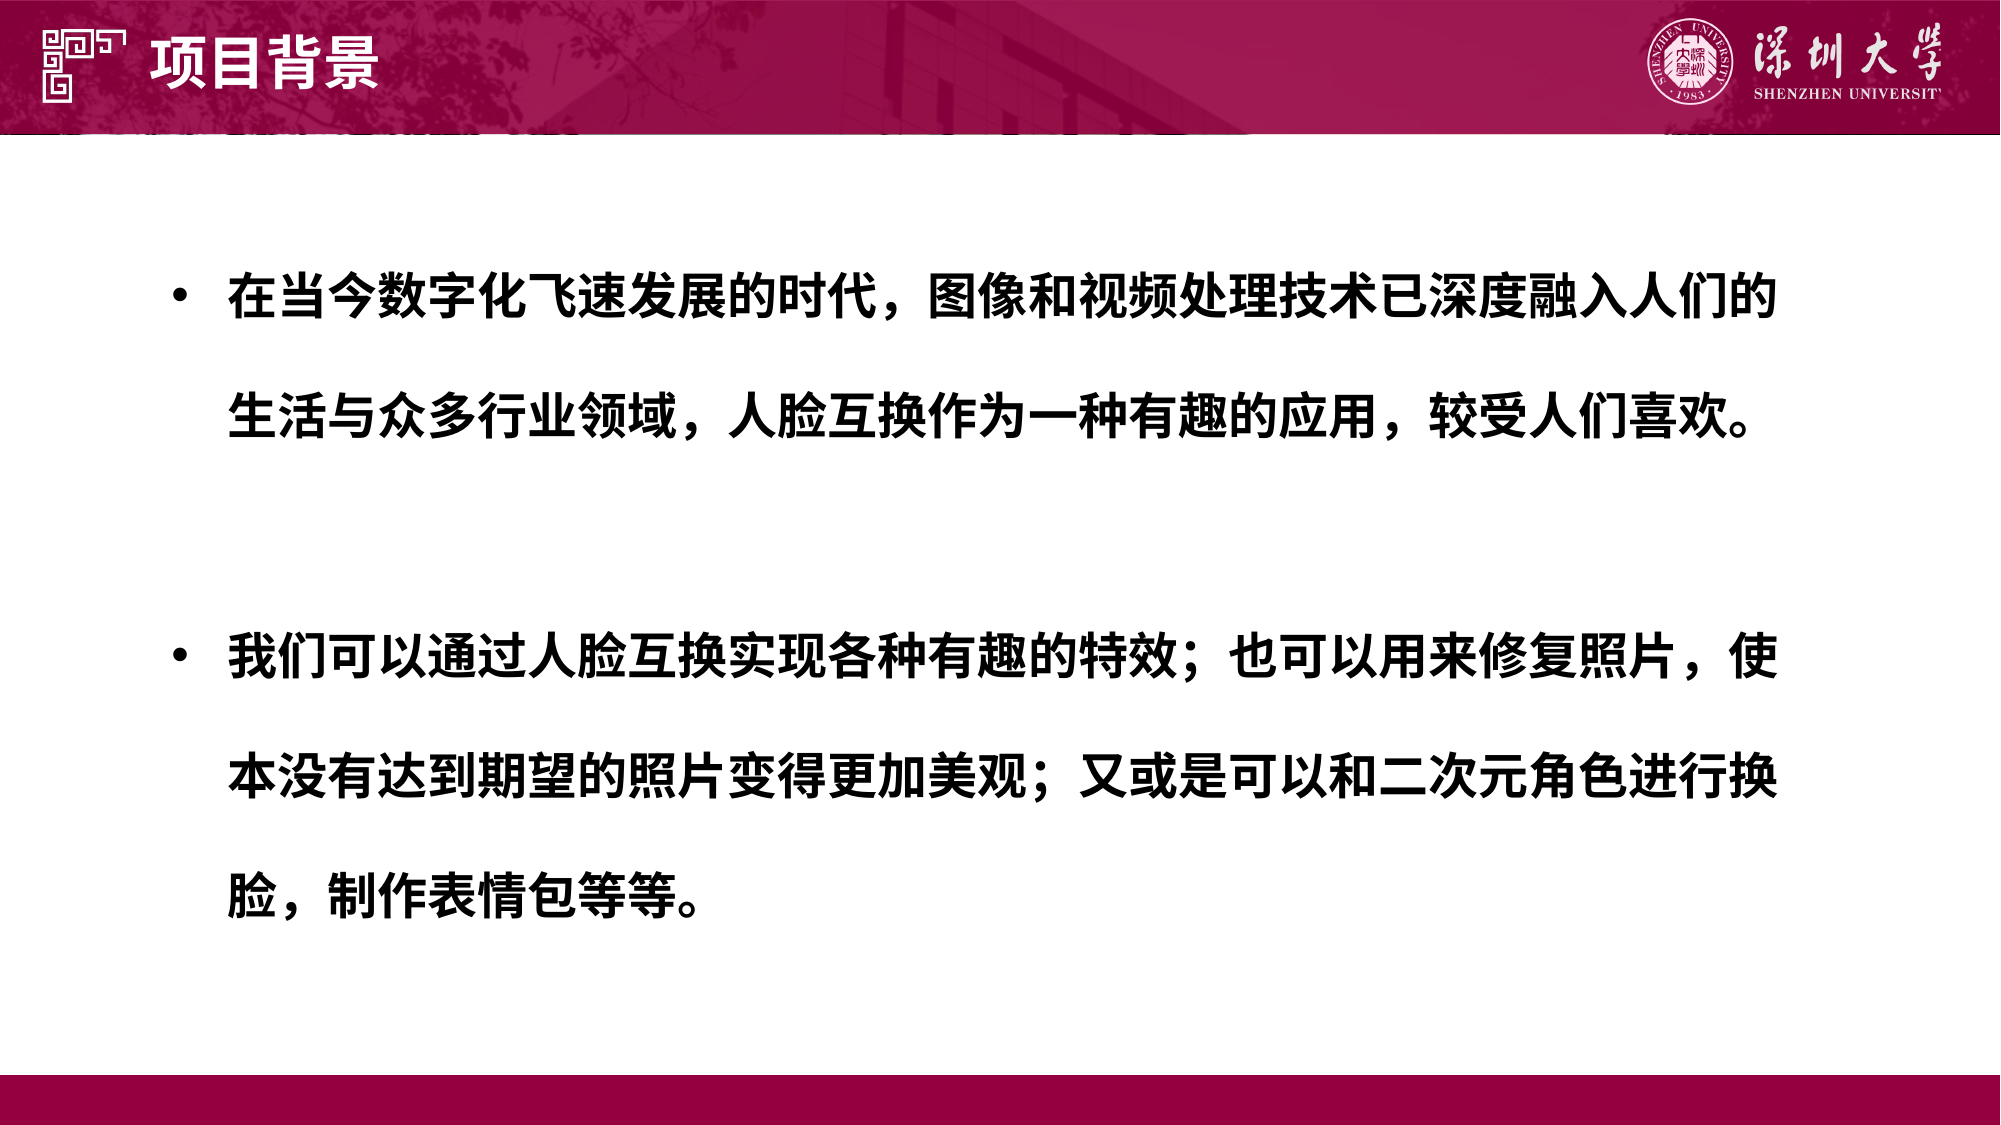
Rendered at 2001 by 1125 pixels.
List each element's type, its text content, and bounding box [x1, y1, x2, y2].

text_box 在当今数字化飞速发展的时代，图像和视频处理技术已深度融入人们的生活与众多行业领域，人脸互换作为一种有趣的应用，较受人们喜欢。 我们可以通过人脸互换实现各种有趣的特效；也可以用来修复照片，使本没有达到期望的照片变得更加美观；又或是可以和二次元角色进行换脸，制作表情包等等。 [171, 204, 1797, 973]
picture [0, 1, 2000, 135]
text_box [22, 18, 599, 116]
text_box [0, 1074, 2000, 1125]
